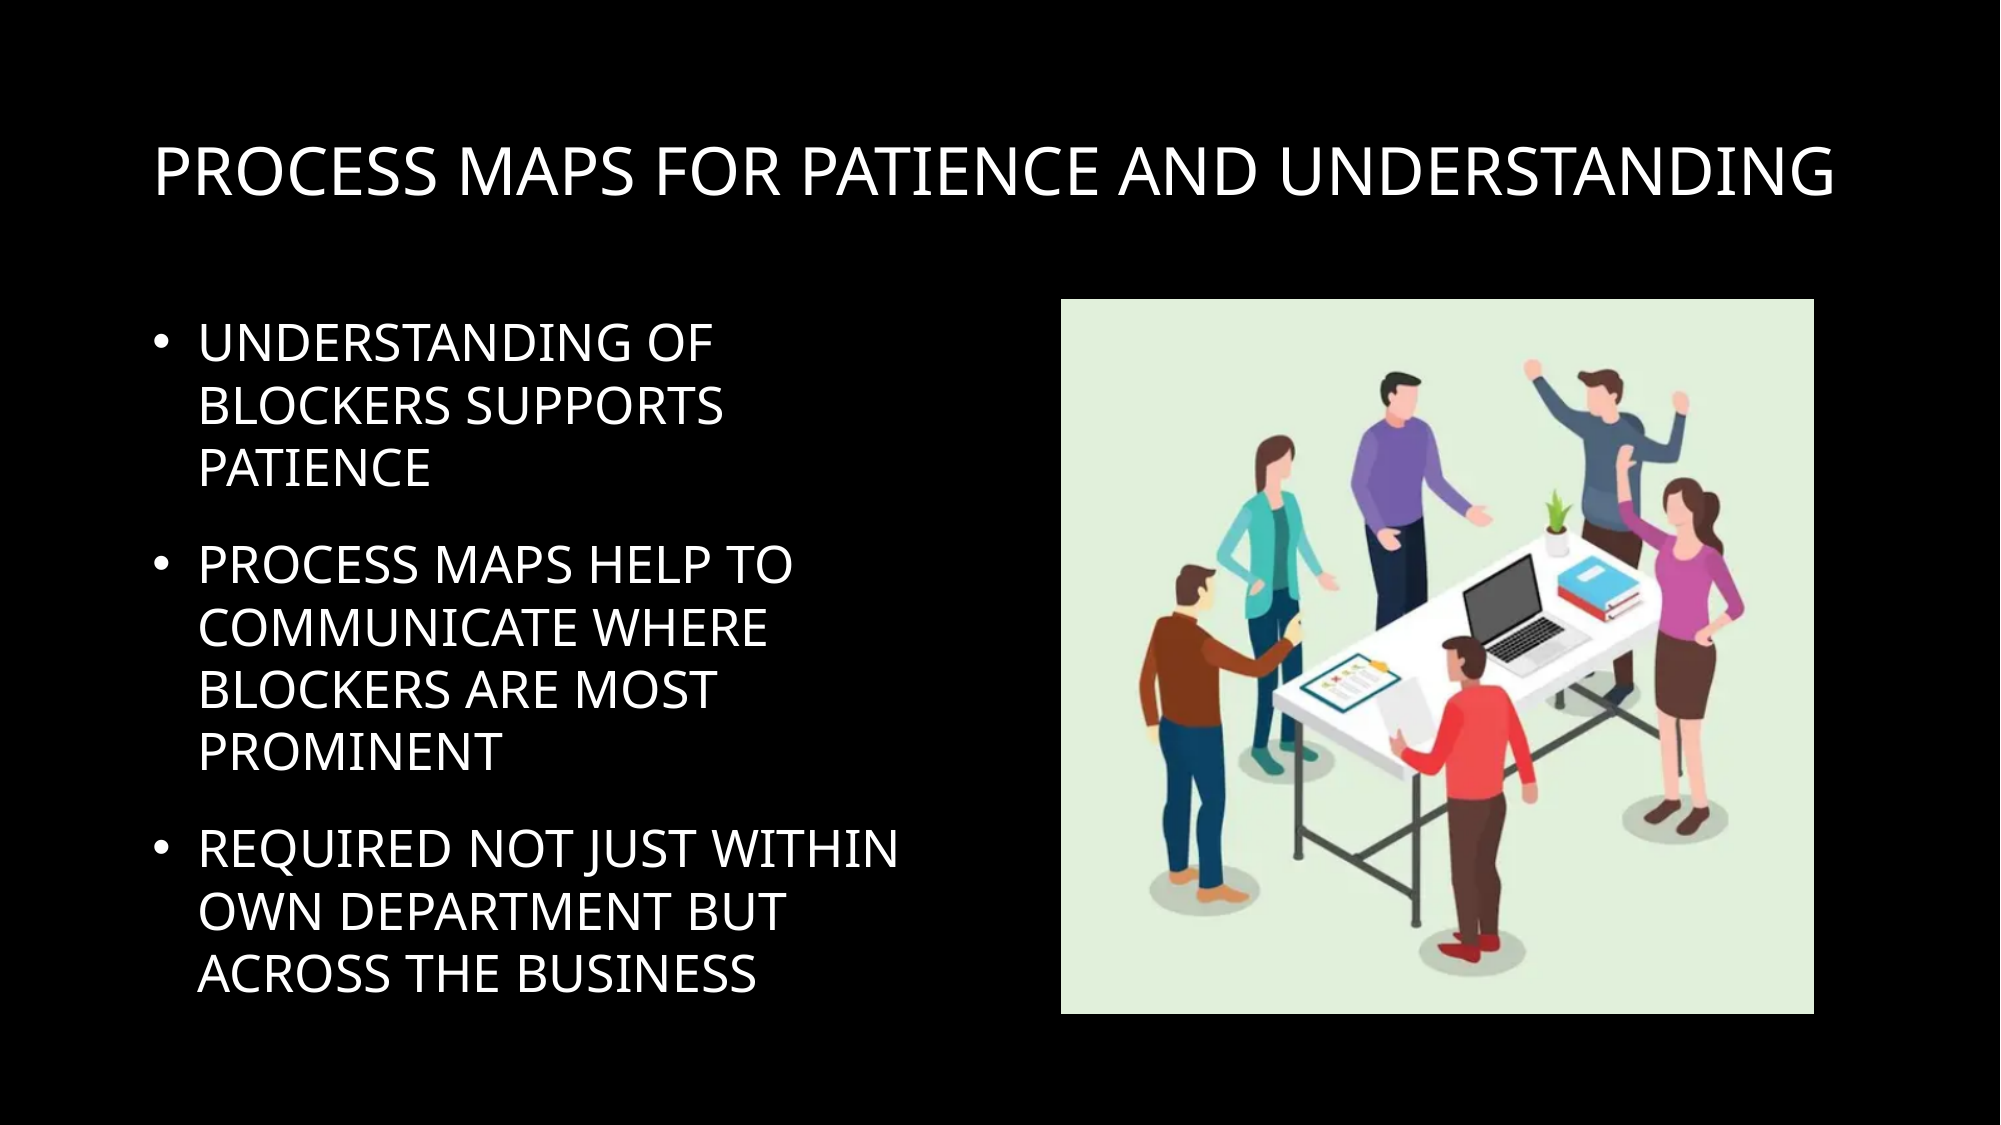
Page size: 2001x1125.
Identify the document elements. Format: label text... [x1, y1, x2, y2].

picture [1061, 299, 1814, 1014]
list Understanding of blockers supports patience Process maps help to communicate where blockers are most prominent Required not just within own department but across the business [137, 299, 988, 1014]
title Process Maps for patience and understanding [137, 59, 1863, 278]
